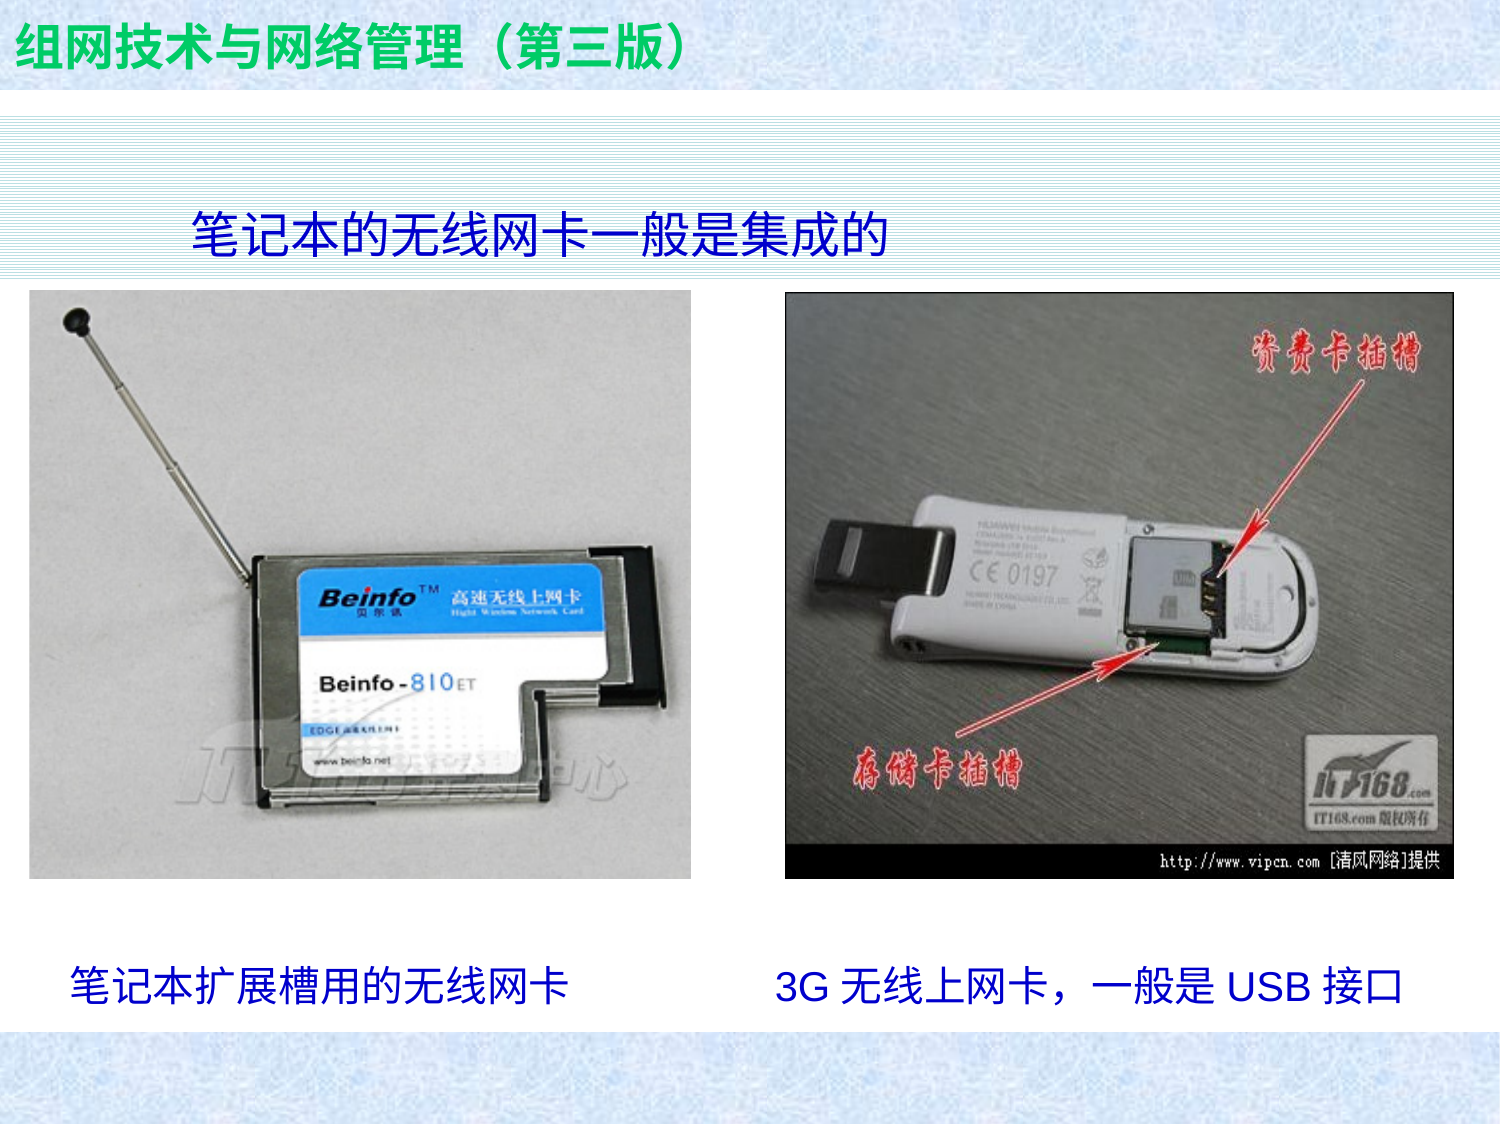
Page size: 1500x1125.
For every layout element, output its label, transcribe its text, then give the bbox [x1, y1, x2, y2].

picture [0, 1032, 1500, 1124]
picture [784, 292, 1454, 880]
picture [0, 0, 1500, 90]
text_box 笔记本的无线网卡一般是集成的 [81, 187, 1352, 273]
text_box 笔记本扩展槽用的无线网卡 3G无线上网卡，一般是USB接口 [41, 952, 1477, 1018]
picture [29, 290, 692, 880]
